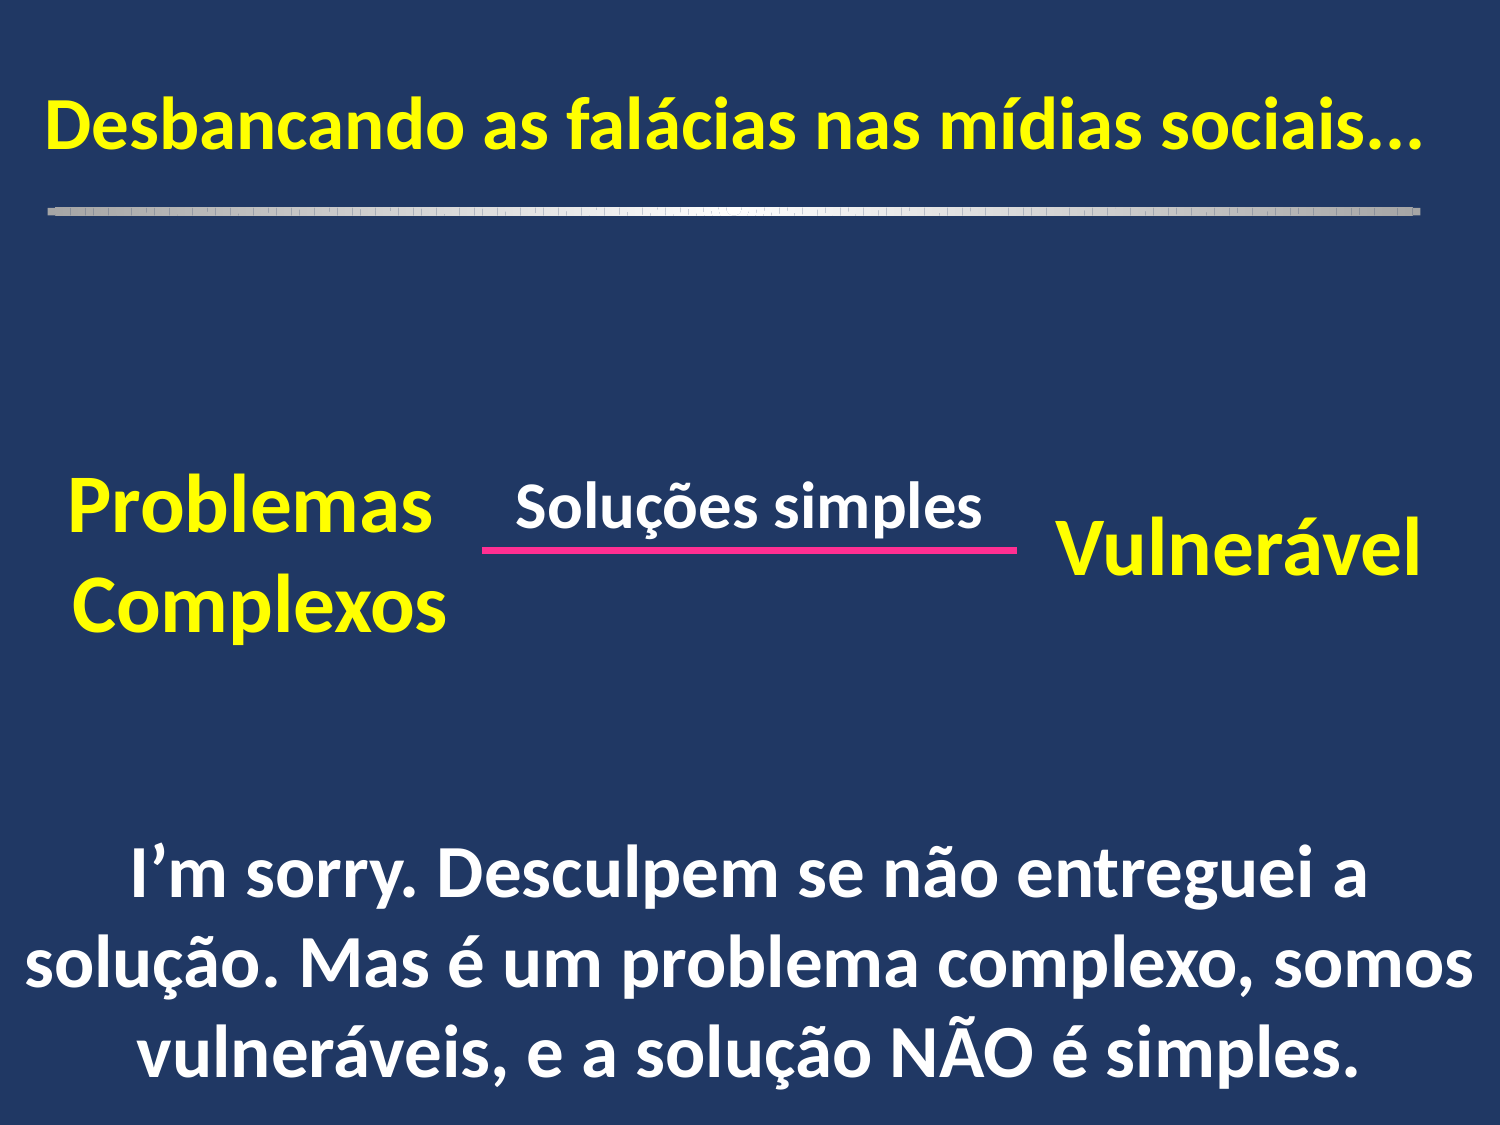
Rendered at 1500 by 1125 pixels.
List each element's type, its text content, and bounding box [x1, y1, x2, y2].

text_box I’m sorry. Desculpem se não entreguei a solução. Mas é um problema complexo, somos vulneráveis, e a solução NÃO é simples. [0, 814, 1500, 1100]
text_box Desbancando as falácias nas mídias sociais... [29, 67, 1489, 280]
text_box Soluções simples [476, 454, 1024, 549]
text_box Vulnerável [1040, 484, 1439, 600]
text_box Problemas Complexos [52, 441, 468, 657]
text_box [47, 207, 1421, 216]
